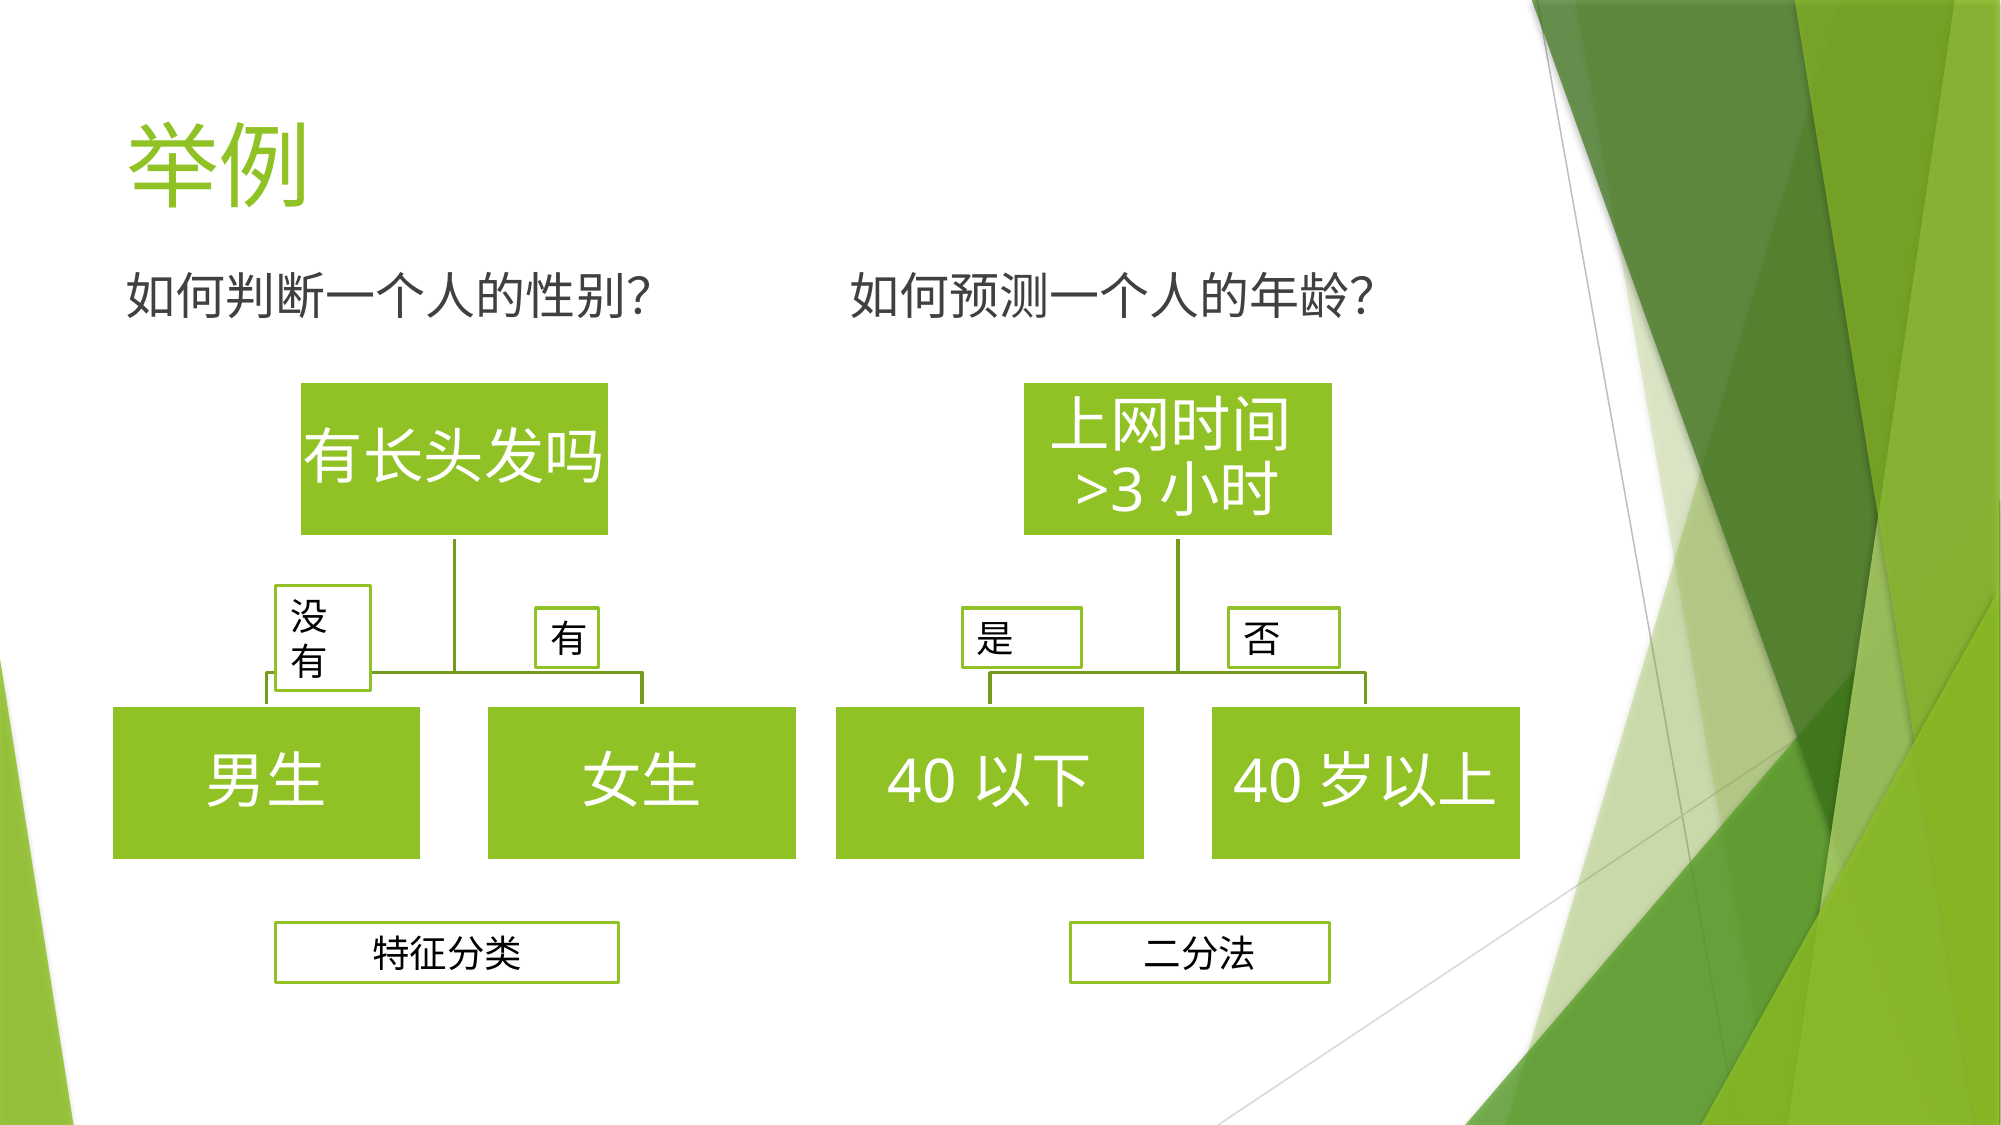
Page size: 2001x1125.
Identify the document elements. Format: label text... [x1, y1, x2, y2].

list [834, 353, 1522, 992]
list 如何预测一个人的年龄？ [834, 227, 1522, 333]
list 如何判断一个人的性别？ [110, 227, 798, 333]
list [110, 353, 798, 992]
title 举例 [111, 99, 1522, 227]
